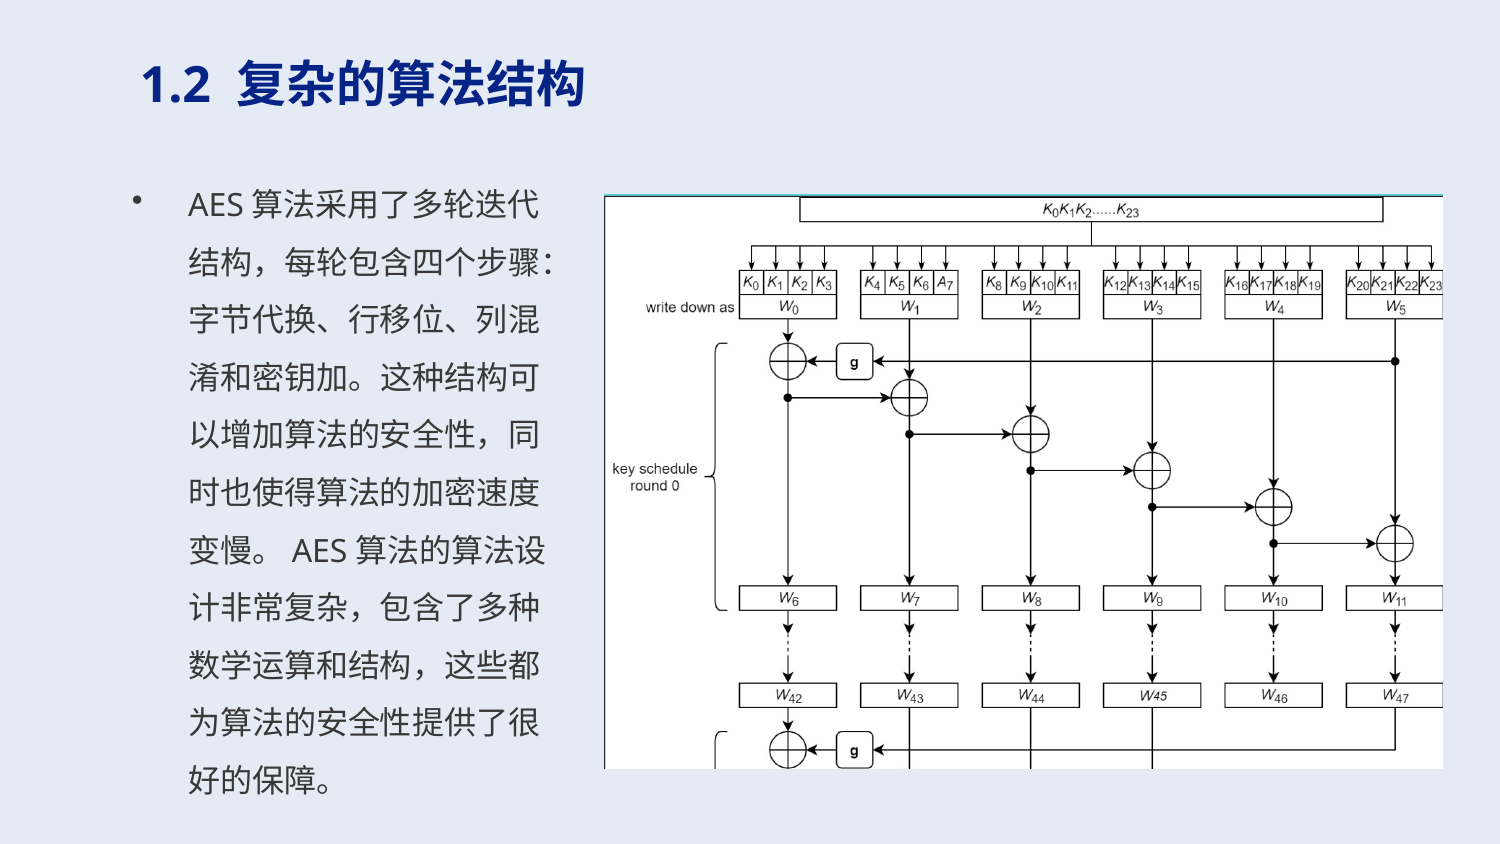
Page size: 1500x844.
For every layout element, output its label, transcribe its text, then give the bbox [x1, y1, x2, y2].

picture [604, 194, 1443, 769]
text_box AES算法采用了多轮迭代结构，每轮包含四个步骤：字节代换、行移位、列混淆和密钥加。这种结构可以增加算法的安全性，同时也使得算法的加密速度变慢。AES算法的算法设计非常复杂，包含了多种数学运算和结构，这些都为算法的安全性提供了很好的保障。 [117, 158, 566, 383]
text_box 1.2 复杂的算法结构 [125, 37, 1406, 128]
